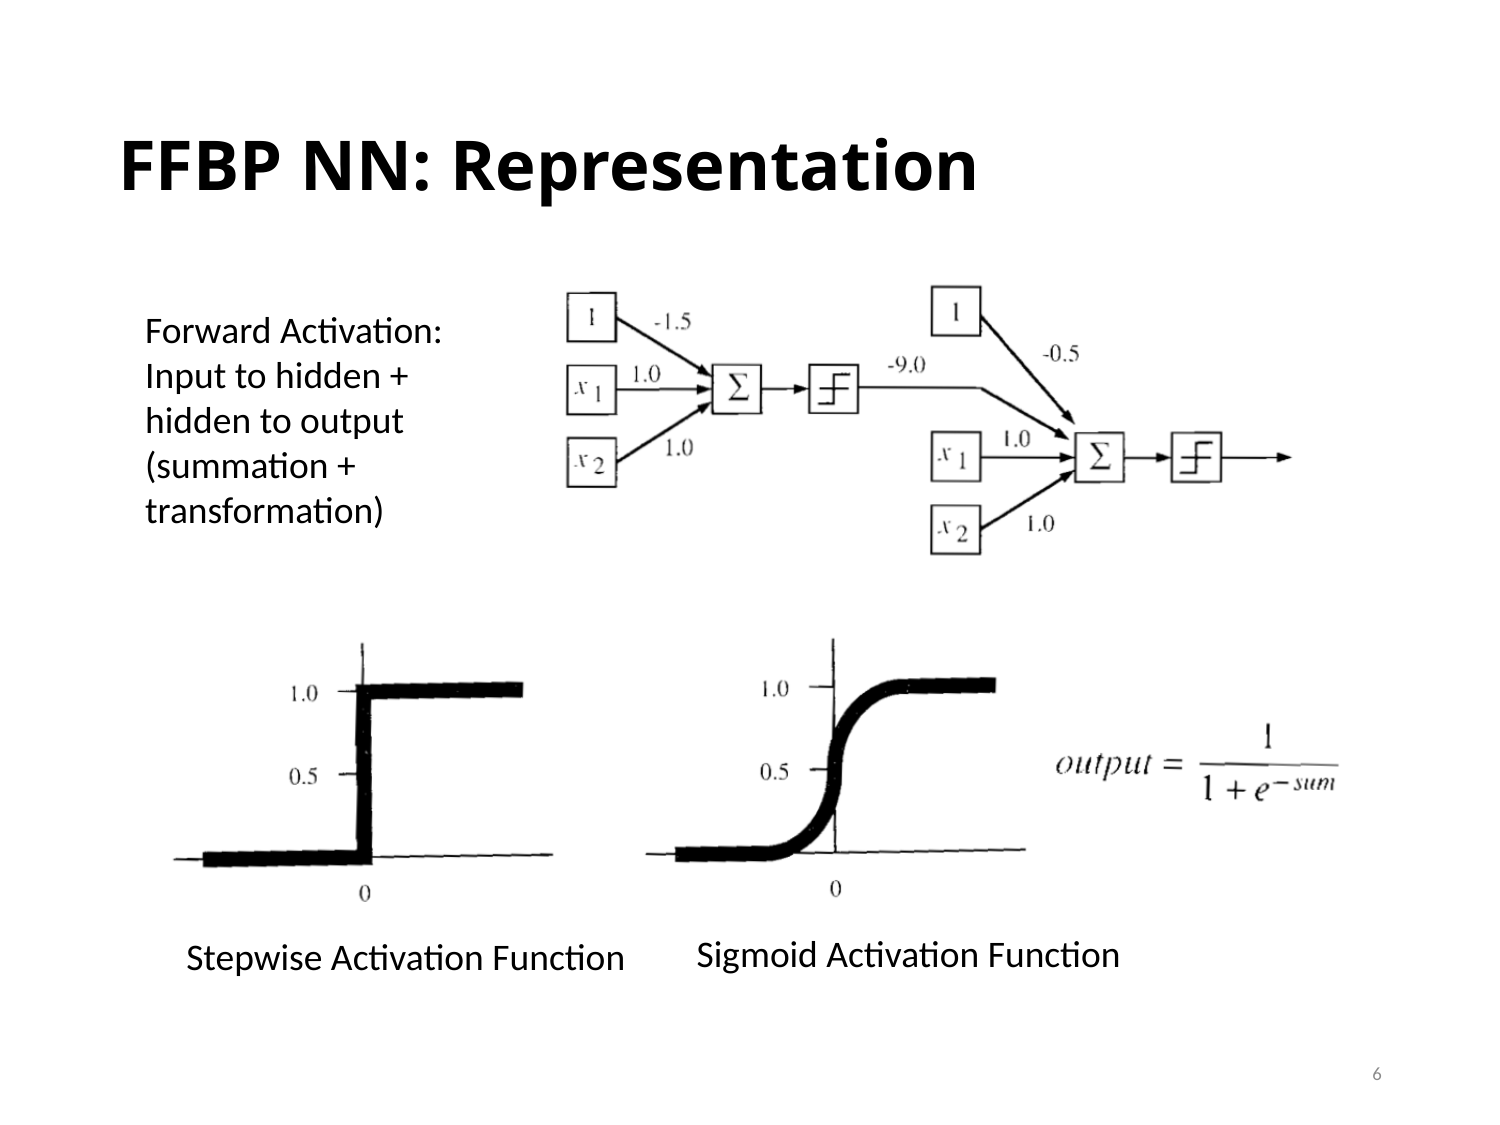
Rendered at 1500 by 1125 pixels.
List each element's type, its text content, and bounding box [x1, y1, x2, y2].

title FFBP NN: Representation [103, 59, 1397, 278]
picture [151, 599, 1349, 927]
text_box Forward Activation: Input to hidden + hidden to output (summation + transformation) [130, 298, 469, 539]
picture [529, 249, 1346, 577]
slide_number 6 [1059, 1042, 1397, 1103]
text_box Sigmoid Activation Function [681, 922, 1137, 983]
text_box Stepwise Activation Function [171, 927, 641, 986]
